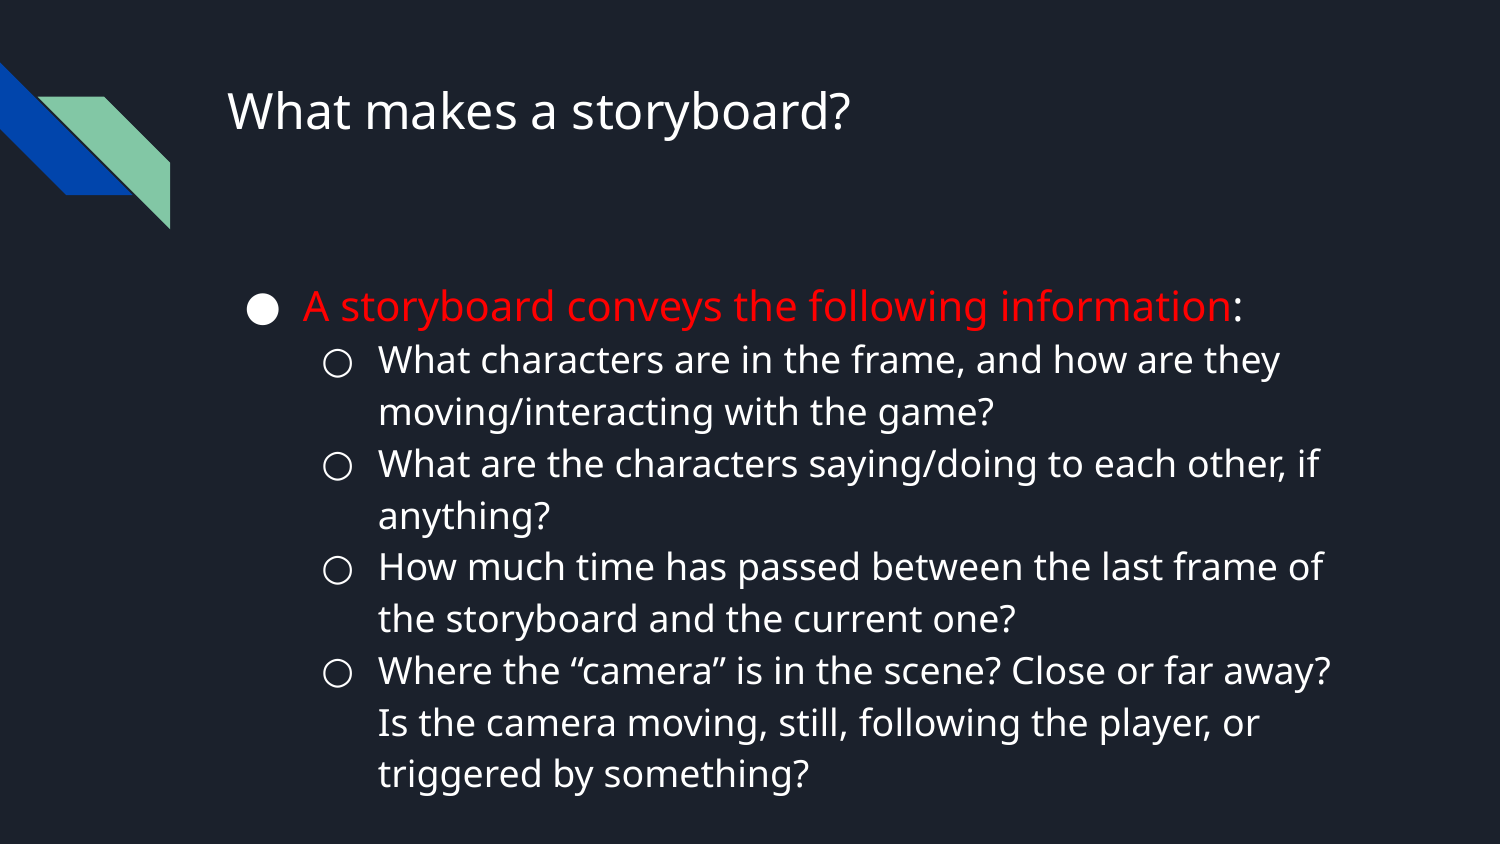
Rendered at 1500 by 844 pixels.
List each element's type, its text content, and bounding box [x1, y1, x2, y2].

list A storyboard conveys the following information: What characters are in the frame, and how are they moving/interacting with the game? What are the characters saying/doing to each other, if anything? How much time has passed between the last frame of the storyboard and the current one? Where the “camera” is in the scene? Close or far away? Is the camera moving, still, following the player, or triggered by something? [212, 257, 1368, 735]
title What makes a storyboard? [212, 64, 1368, 215]
